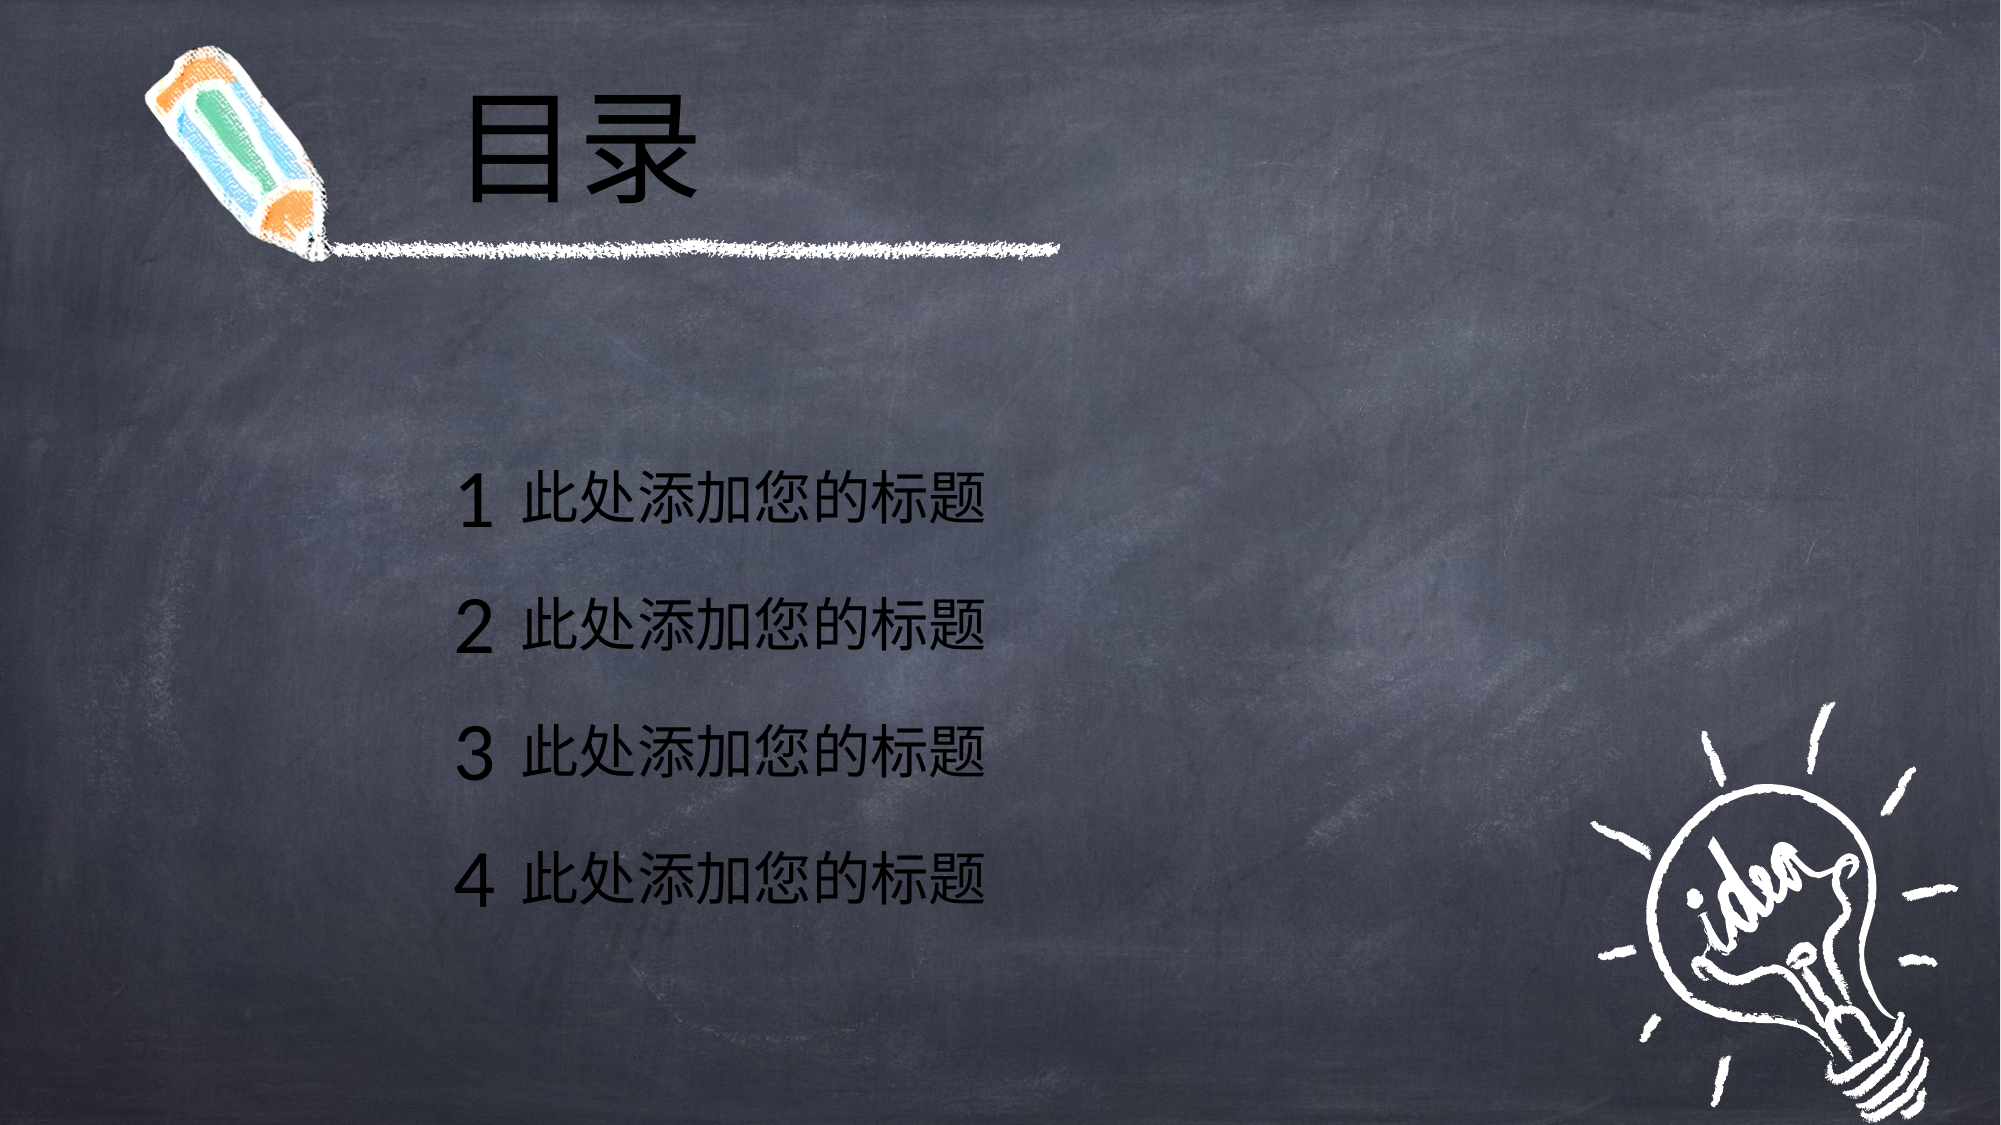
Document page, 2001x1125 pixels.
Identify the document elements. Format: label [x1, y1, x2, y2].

text_box [199, 34, 1061, 284]
picture [0, 0, 2001, 1125]
text_box [438, 436, 1200, 933]
text_box [1605, 712, 1983, 1125]
